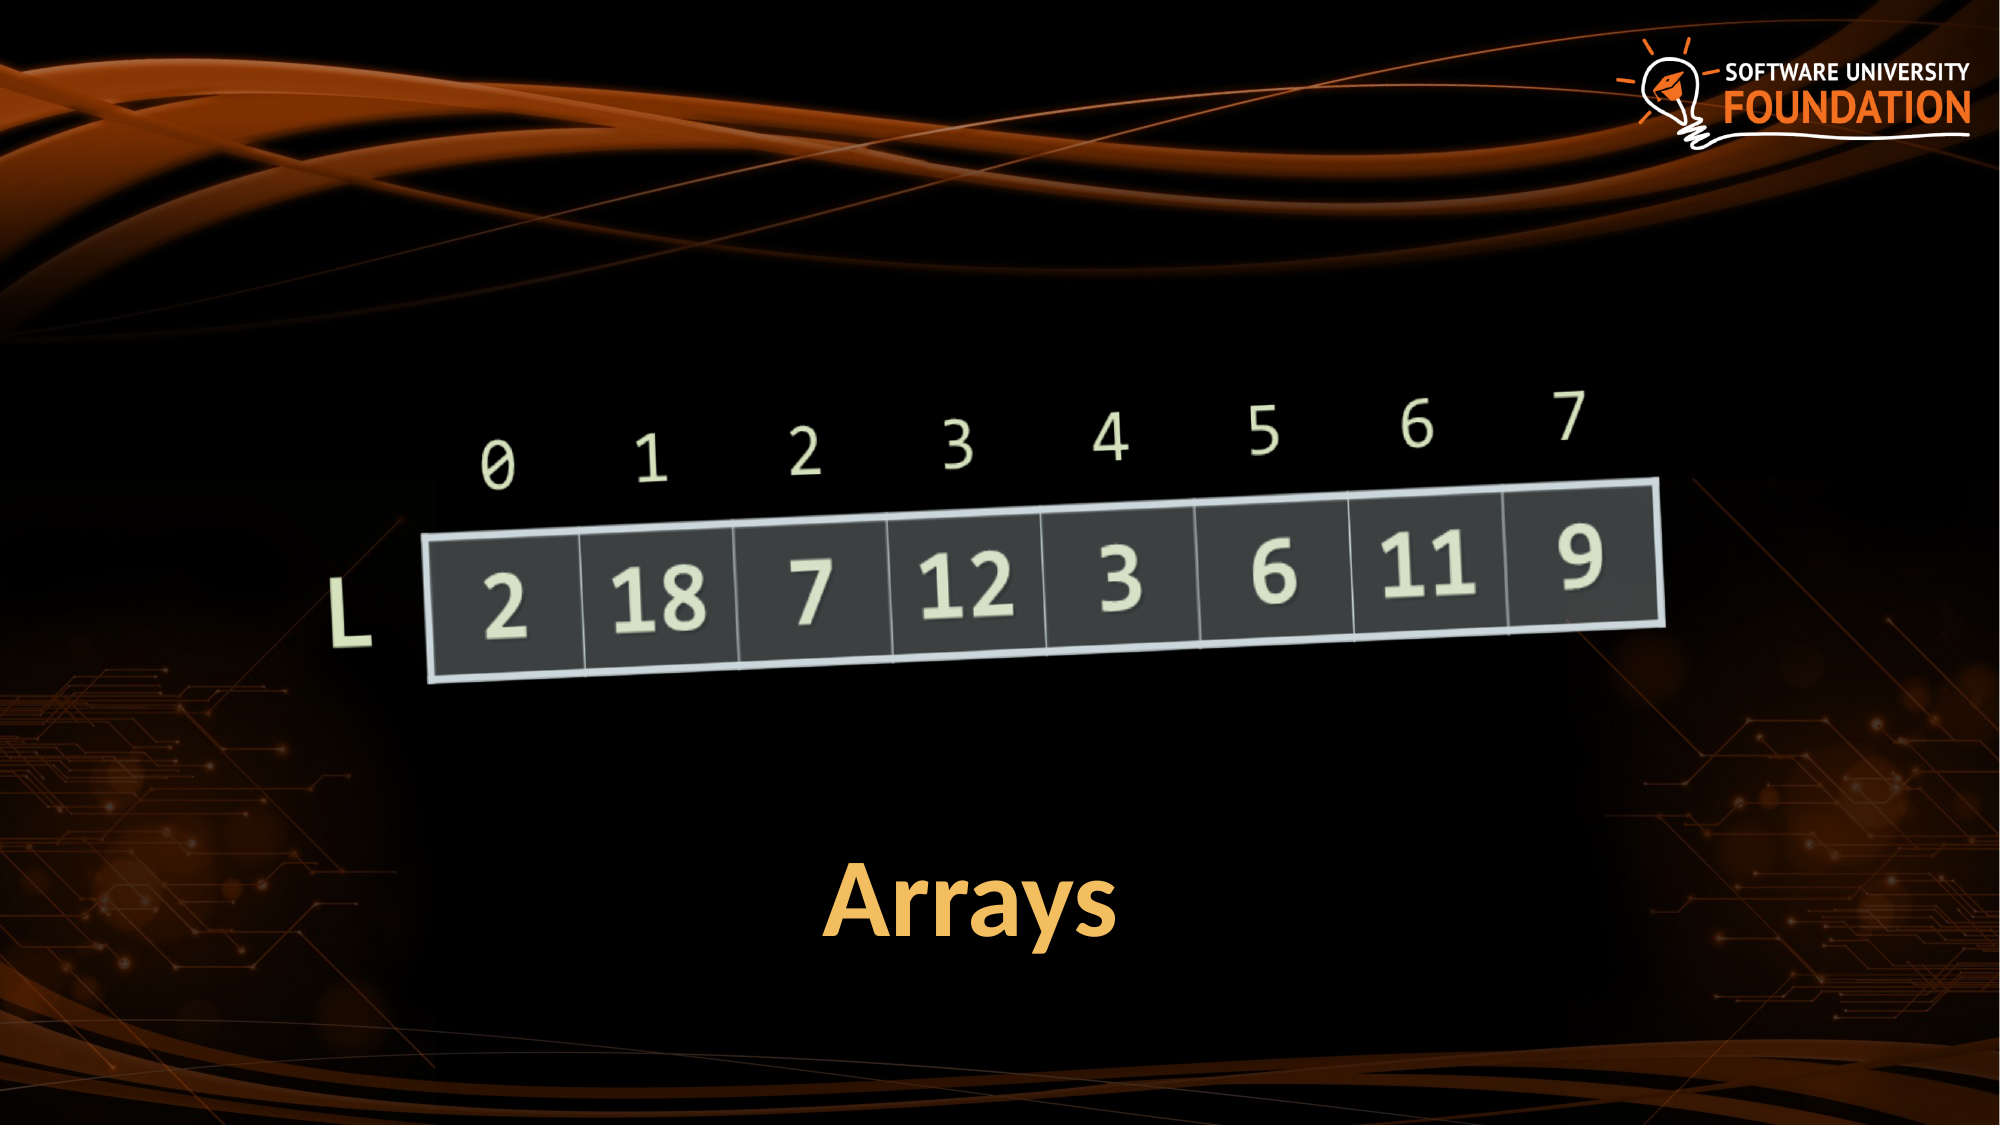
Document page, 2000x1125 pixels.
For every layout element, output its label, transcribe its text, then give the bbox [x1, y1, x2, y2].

title Arrays [237, 837, 1704, 965]
picture [0, 0, 2000, 1125]
